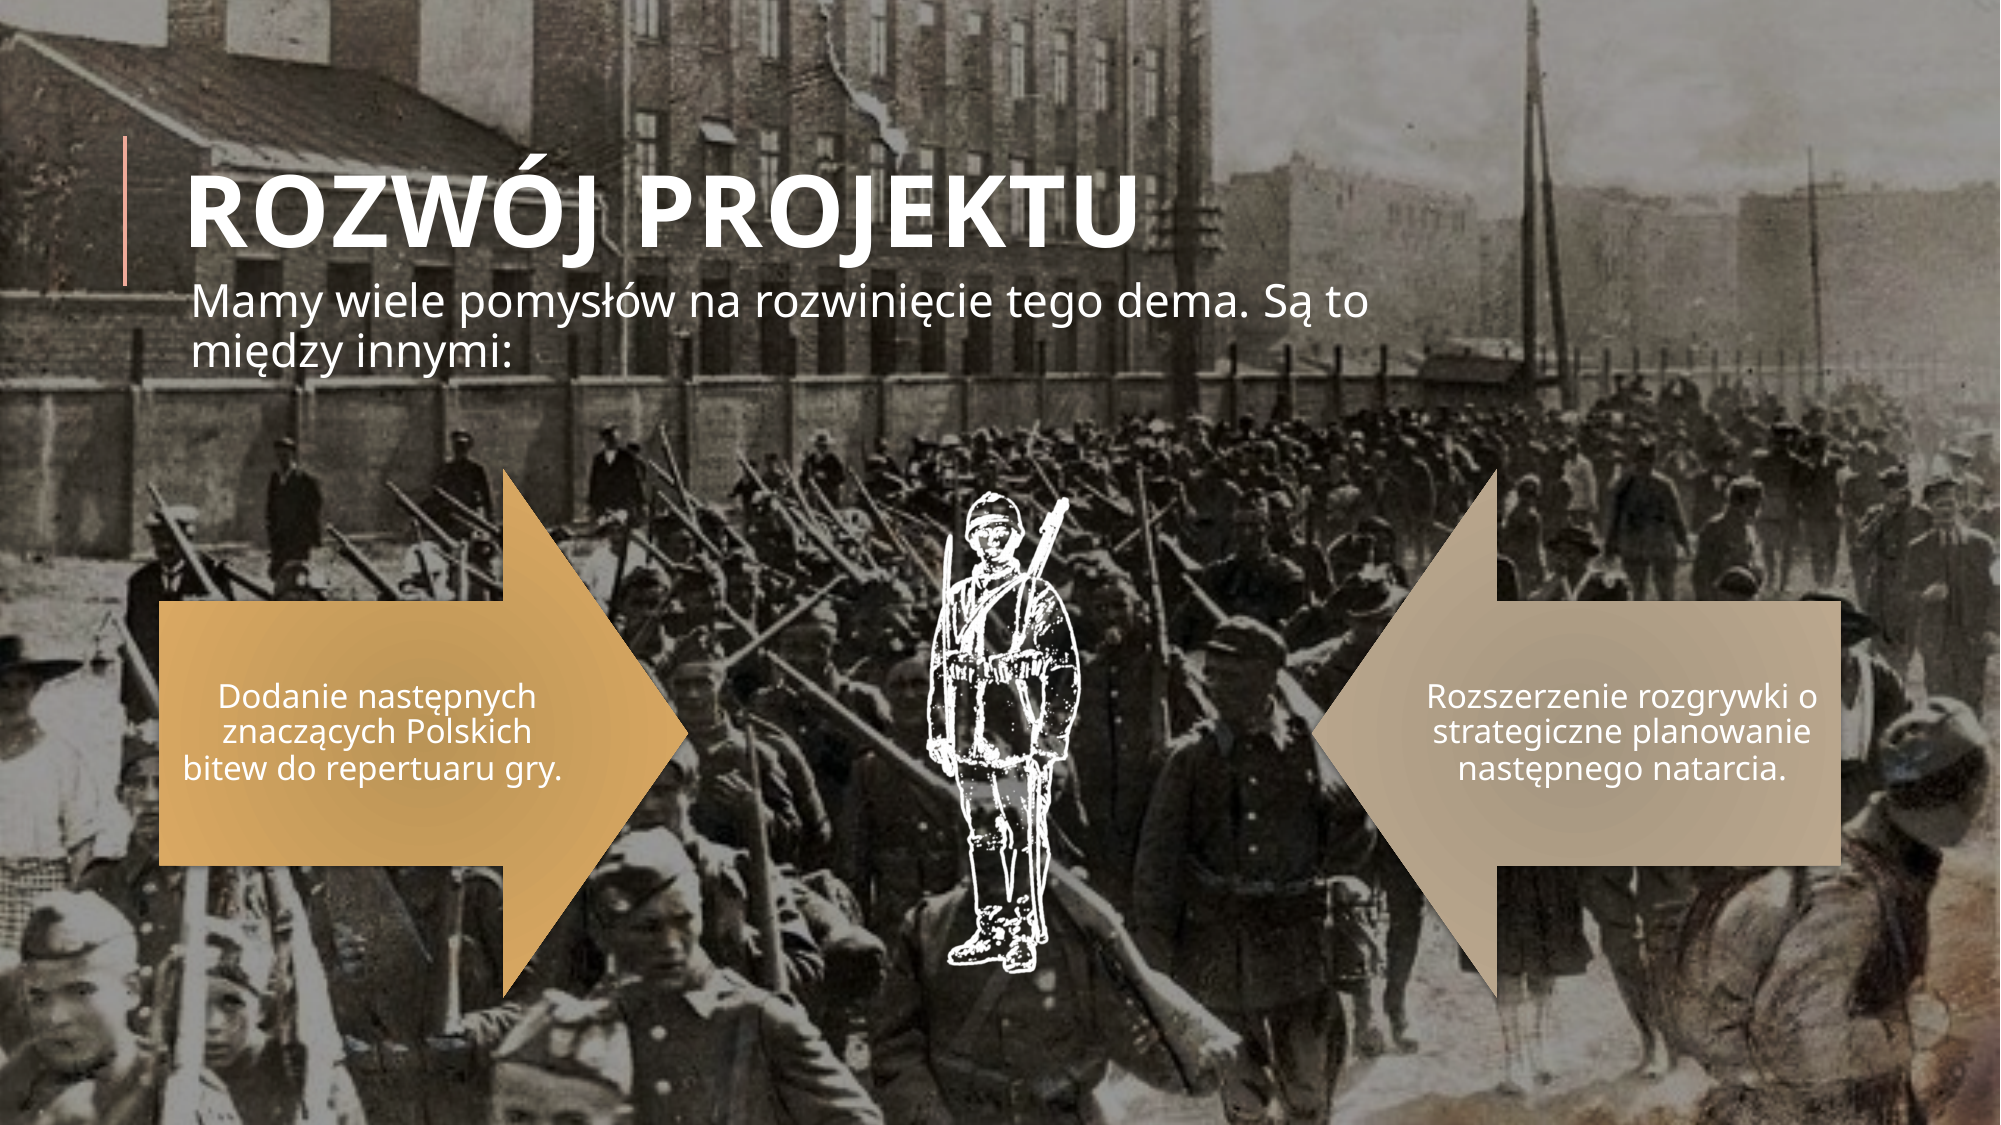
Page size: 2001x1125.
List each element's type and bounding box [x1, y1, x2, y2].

picture [0, 0, 2000, 1125]
list [159, 468, 851, 999]
list [1148, 468, 1841, 999]
